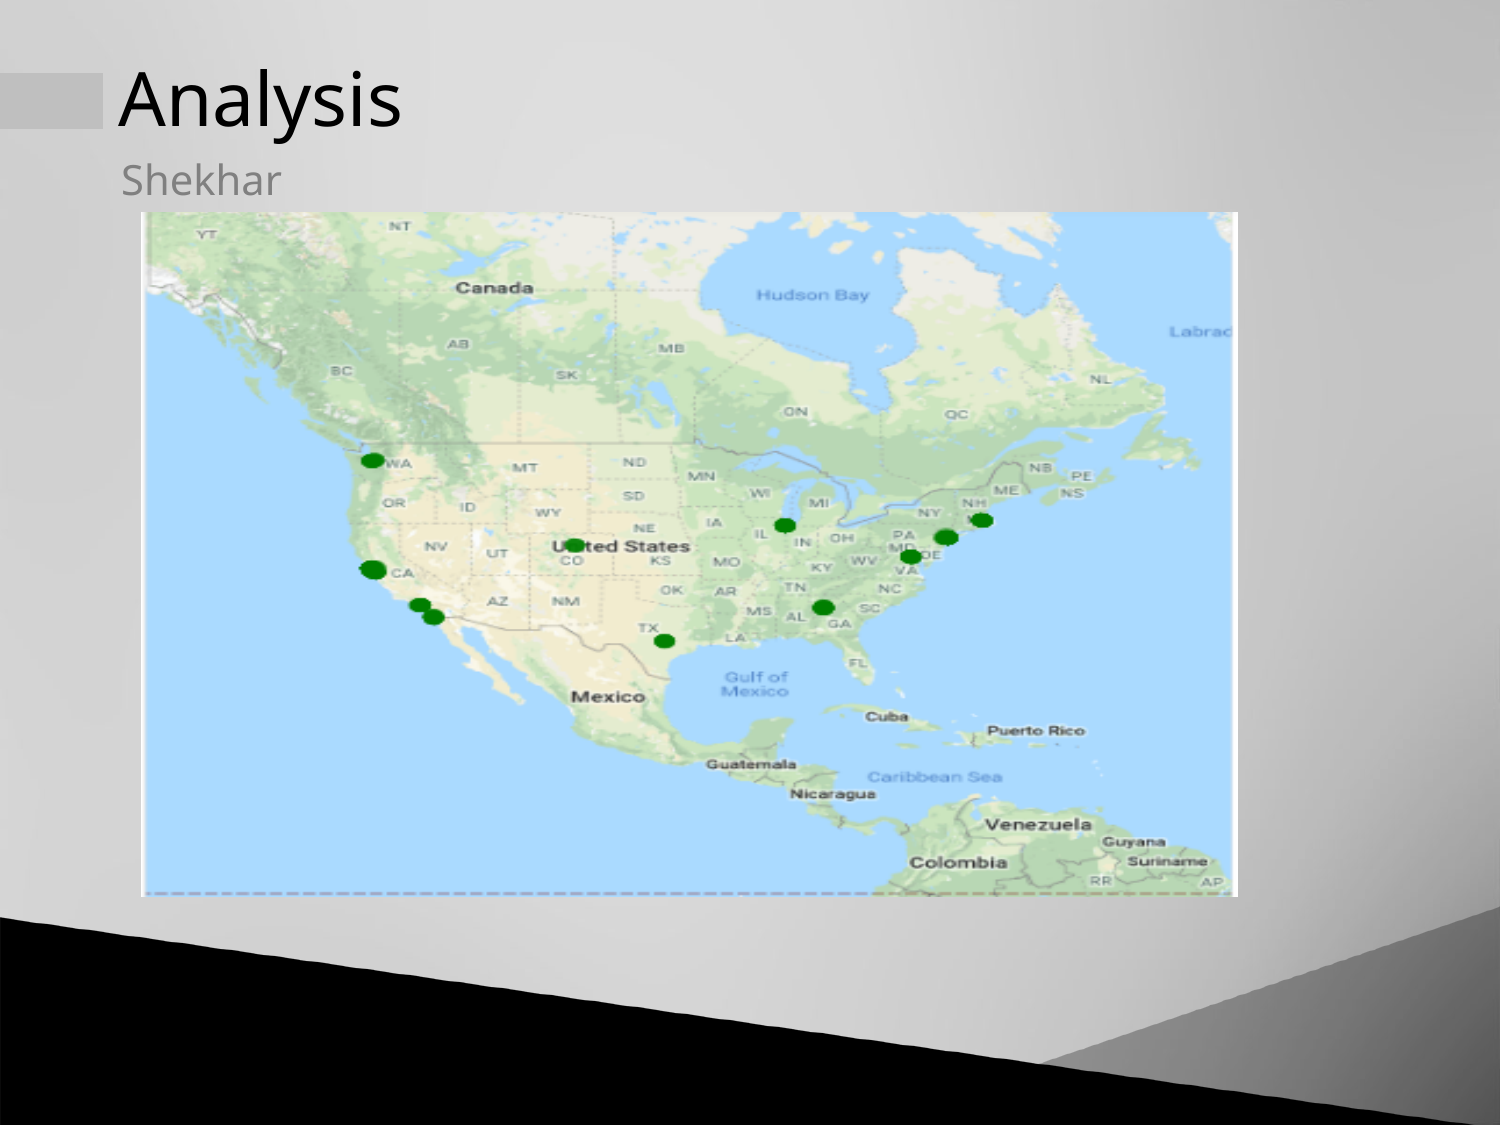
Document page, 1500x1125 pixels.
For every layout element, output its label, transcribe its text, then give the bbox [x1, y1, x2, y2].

title Analysis [103, 38, 1397, 166]
text_box Shekhar [106, 146, 369, 212]
picture [0, 0, 1500, 1125]
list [140, 212, 1238, 897]
